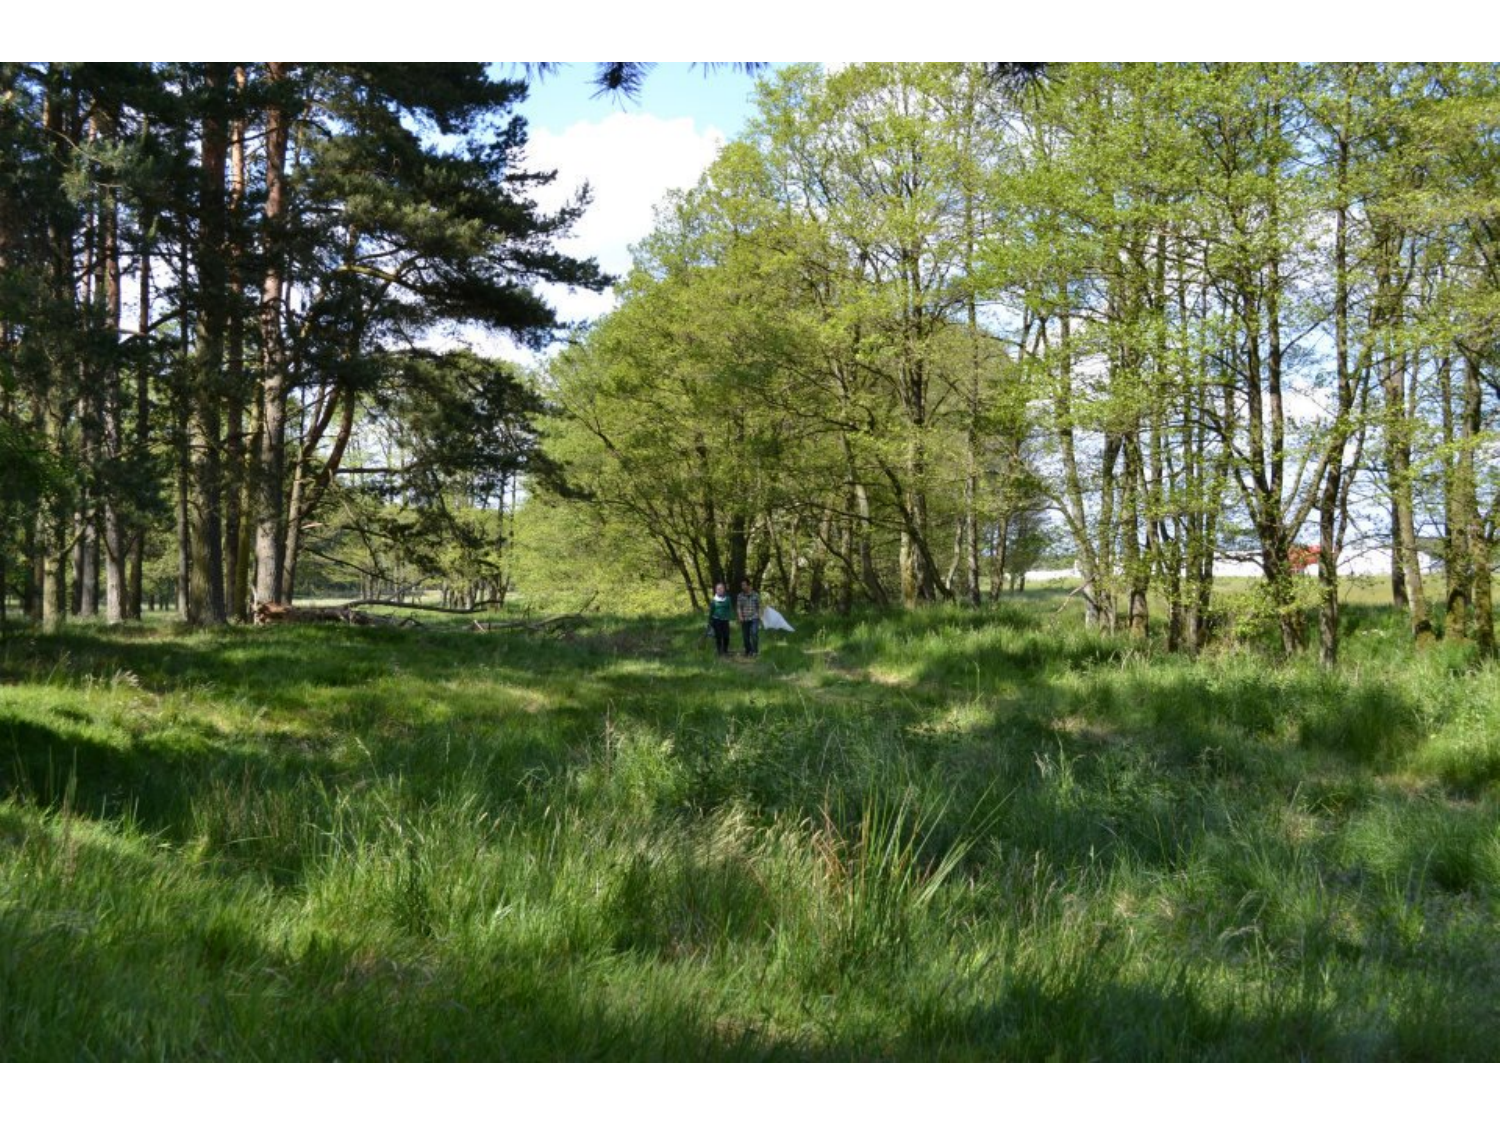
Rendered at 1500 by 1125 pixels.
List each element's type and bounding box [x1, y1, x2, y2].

picture [0, 62, 1500, 1063]
